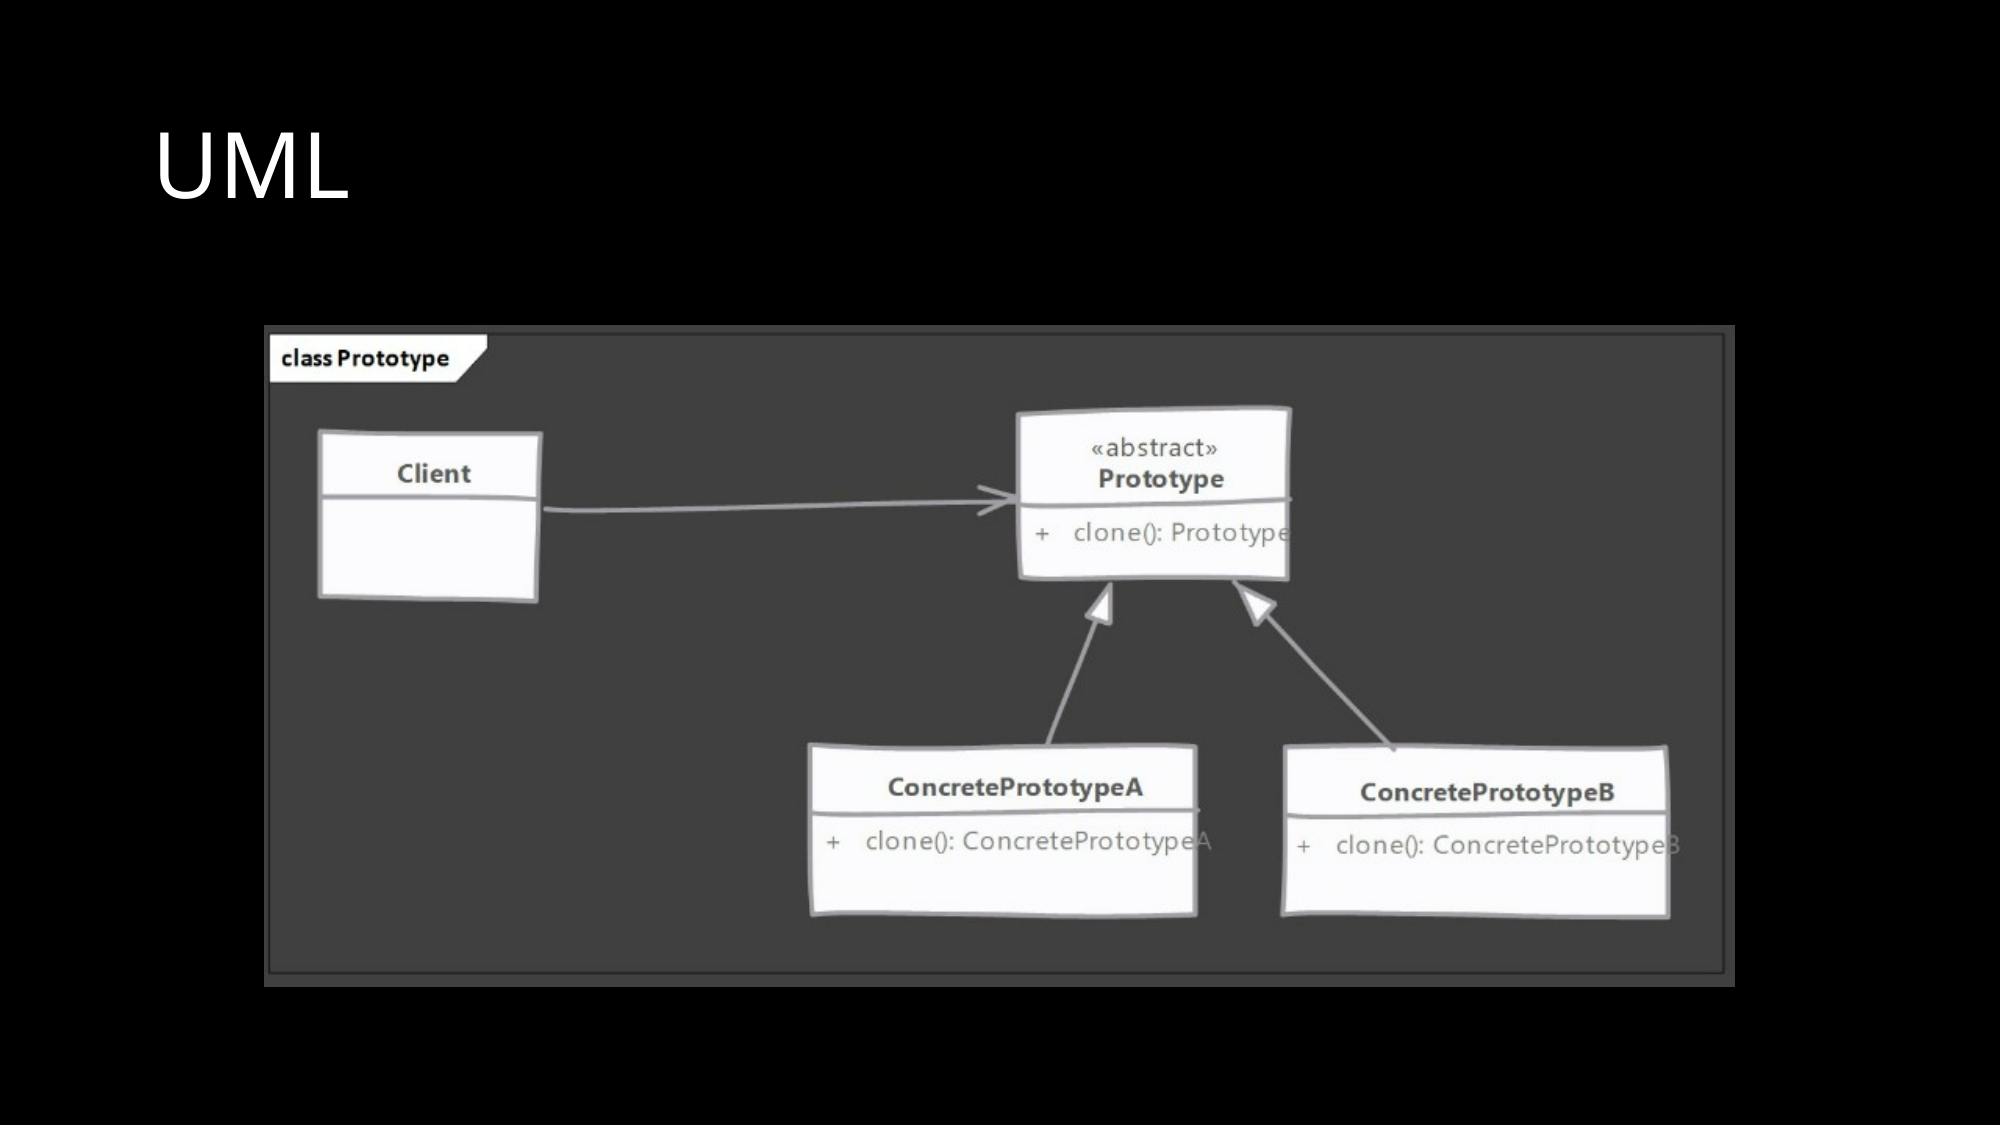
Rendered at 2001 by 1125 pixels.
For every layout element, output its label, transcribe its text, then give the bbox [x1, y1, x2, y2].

title UML [137, 59, 1863, 278]
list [264, 325, 1735, 987]
